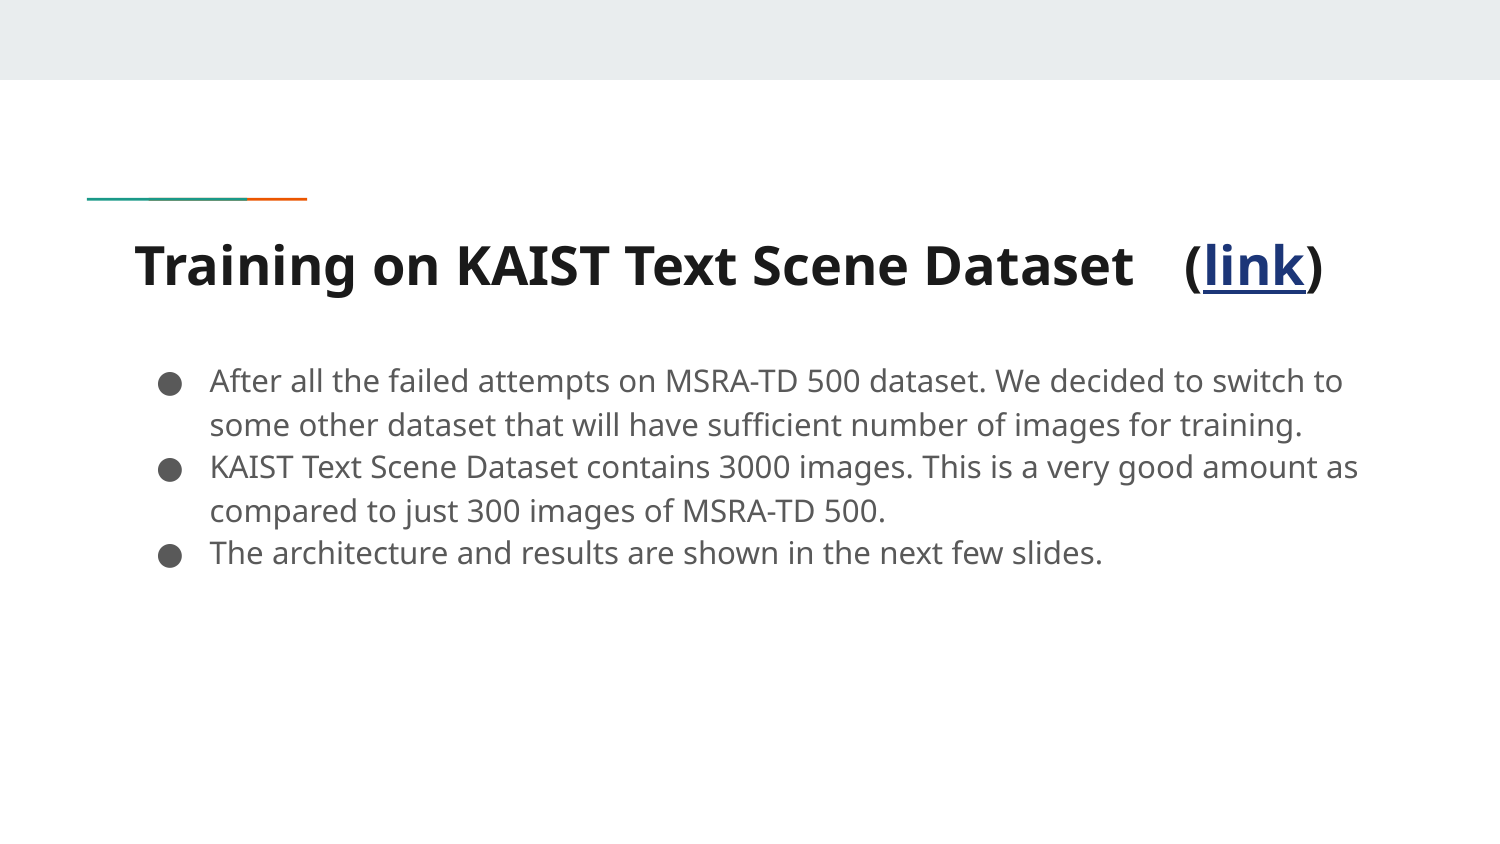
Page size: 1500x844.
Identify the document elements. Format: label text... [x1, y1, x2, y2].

list After all the failed attempts on MSRA-TD 500 dataset. We decided to switch to some other dataset that will have sufficient number of images for training. KAIST Text Scene Dataset contains 3000 images. This is a very good amount as compared to just 300 images of MSRA-TD 500. The architecture and results are shown in the next few slides. [119, 341, 1381, 712]
title Training on KAIST Text Scene Dataset (link) [119, 216, 1381, 305]
